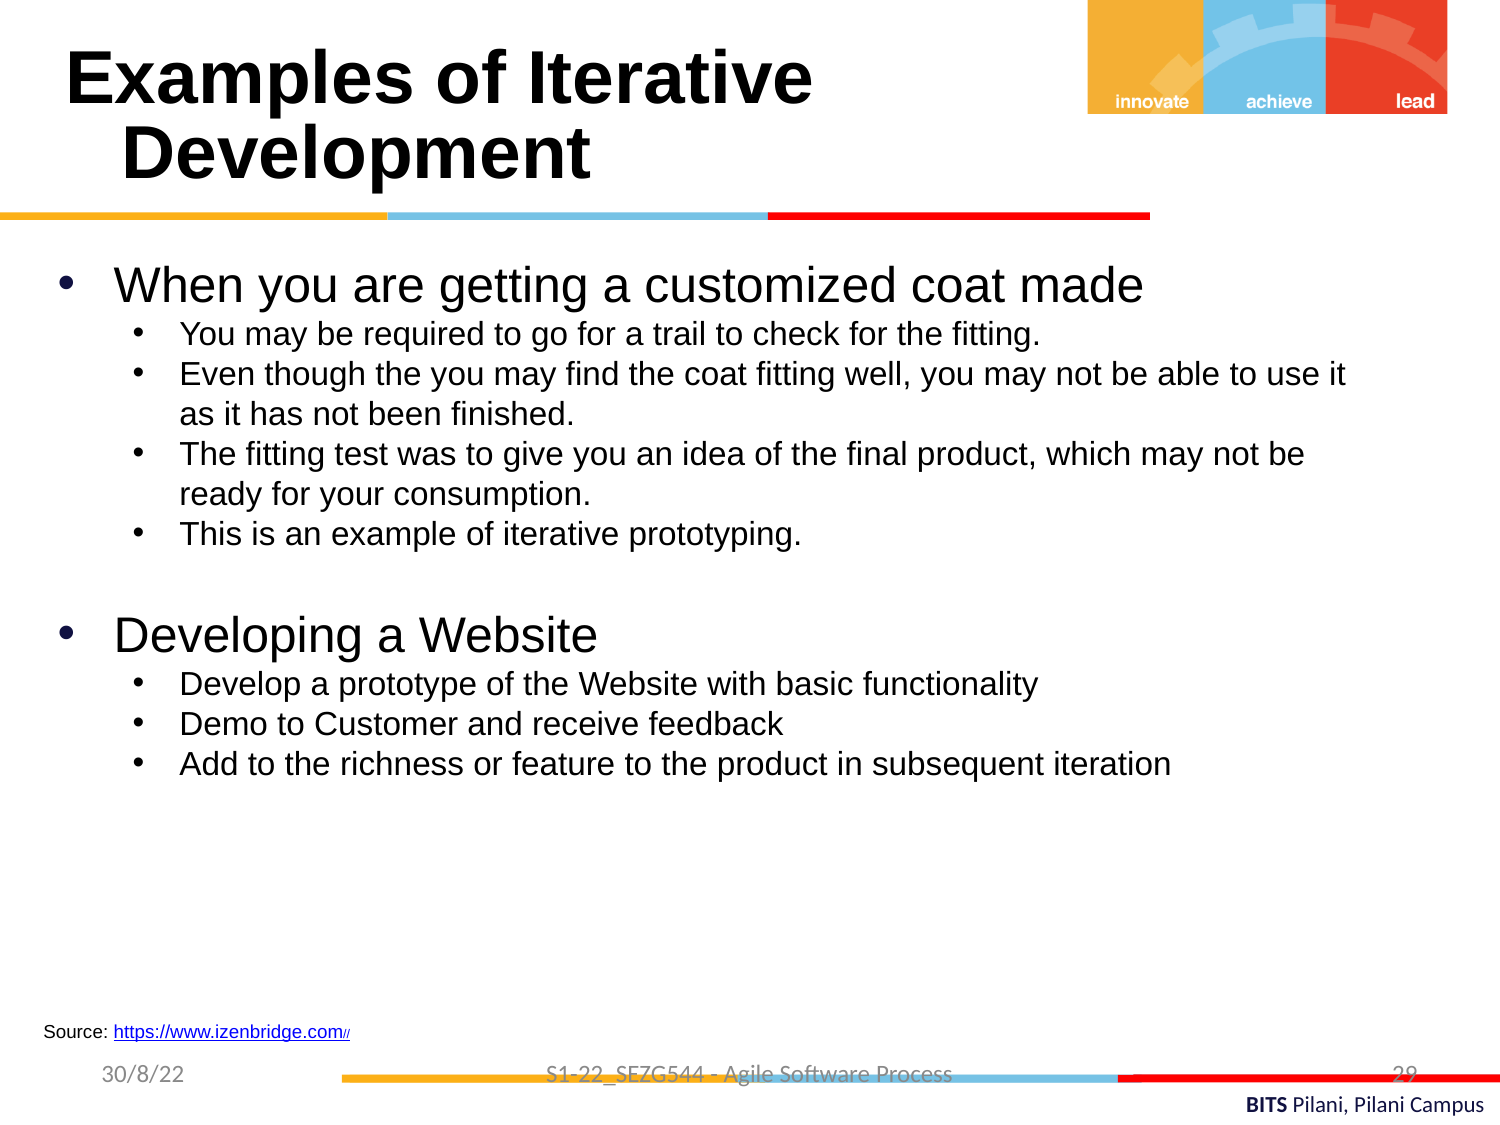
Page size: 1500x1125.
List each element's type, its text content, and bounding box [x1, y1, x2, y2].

slide_number 29 [1382, 1051, 1426, 1094]
text_box S1-22_SEZG544 - Agile Software Process [519, 1050, 980, 1095]
picture [1087, 0, 1448, 114]
text_box 30/8/22 [82, 1050, 418, 1095]
list When you are getting a customized coat made You may be required to go for a trail to check for the fitting. Even though the you may find the coat fitting well, you may not be able to use it as it has not been finished. The fitting test was to give you an idea of the final product, which may not be ready for your consumption. This is an example of iterative prototyping. Developing a Website Develop a prototype of the Website with basic functionality Demo to Customer and receive feedback Add to the richness or feature to the product in subsequent iteration [49, 244, 1401, 988]
text_box Source: https://www.izenbridge.com// [20, 1012, 362, 1050]
text_box Examples of Iterative Development [57, 24, 1080, 213]
